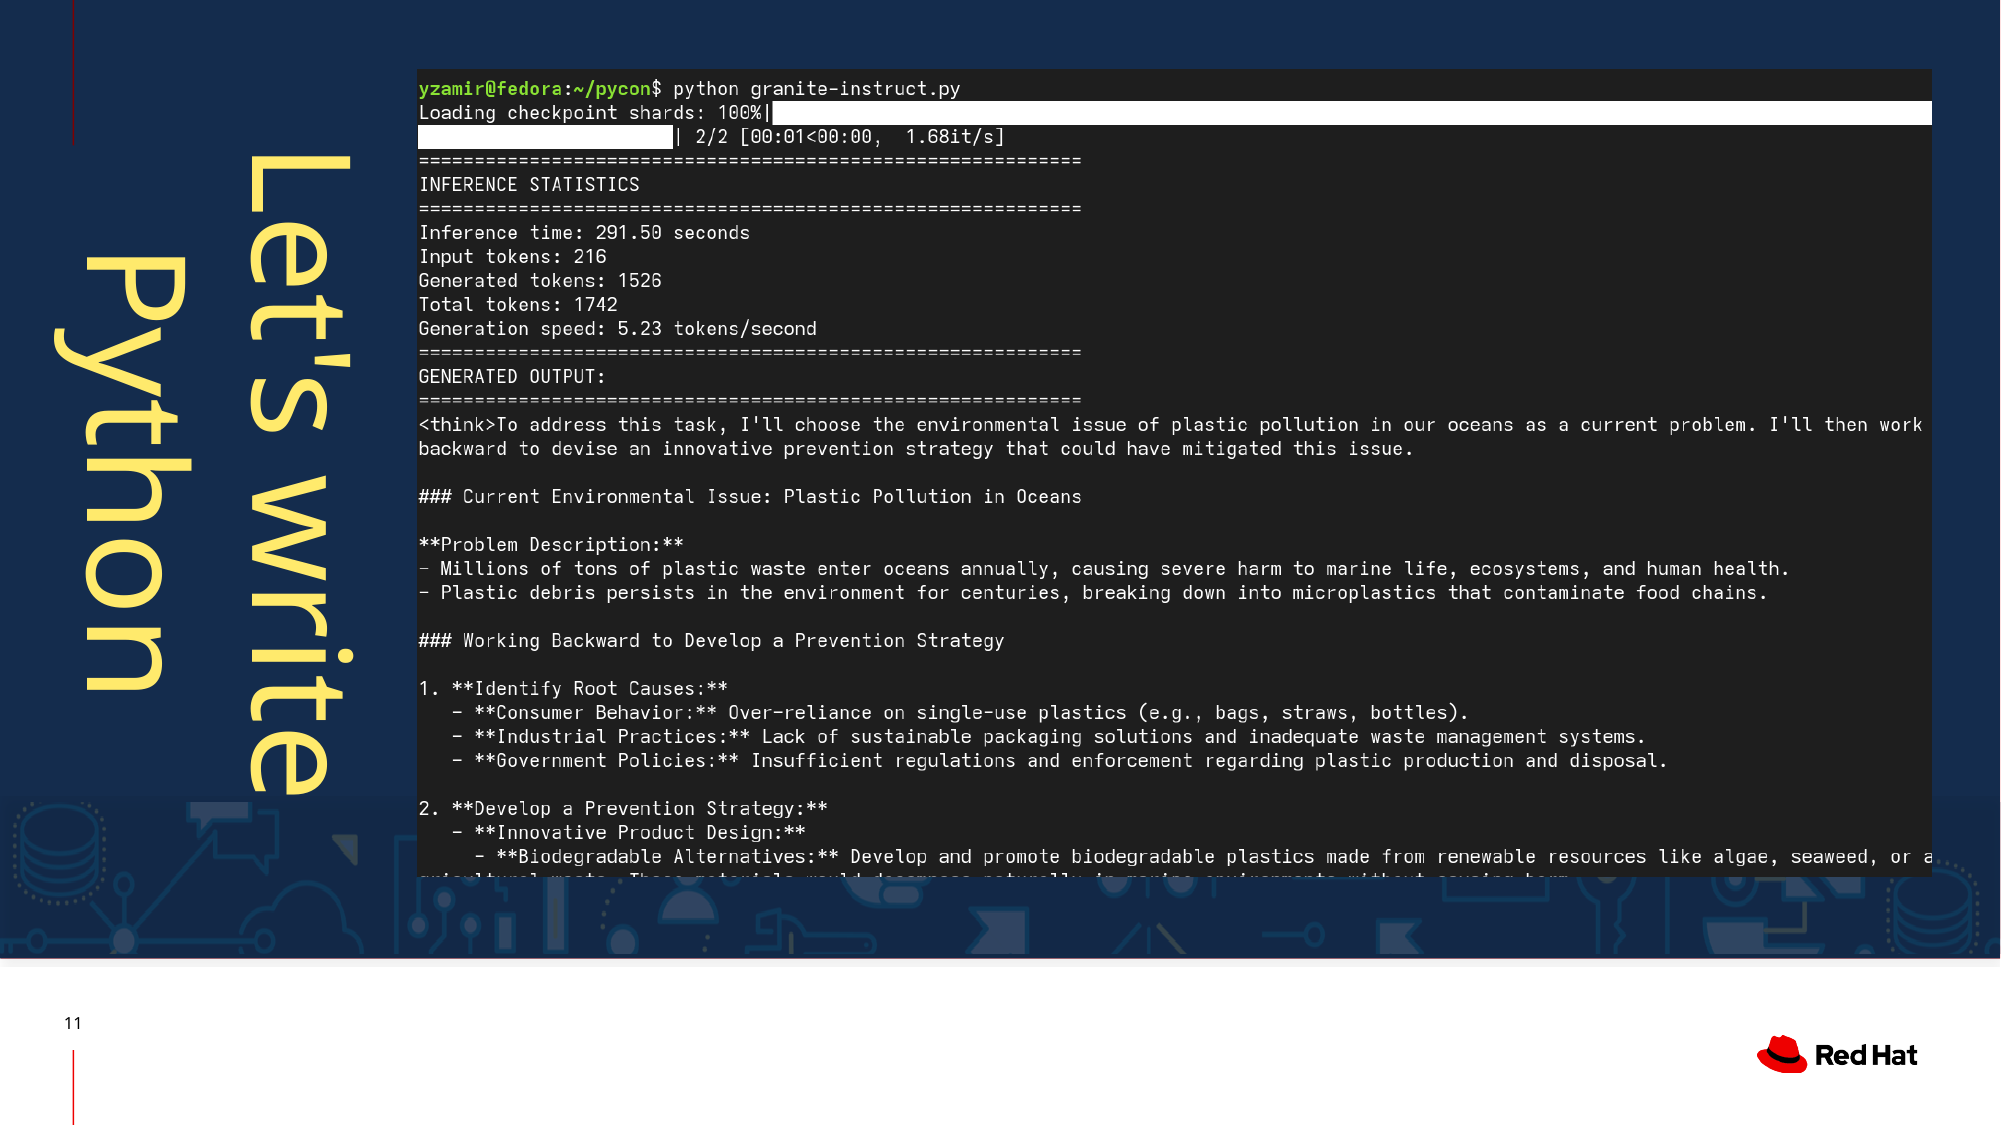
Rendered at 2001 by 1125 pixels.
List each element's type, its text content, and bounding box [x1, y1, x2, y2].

slide_number <number> [13, 1012, 134, 1036]
title Let's write Python [86, 34, 390, 796]
picture [0, 0, 2001, 1125]
